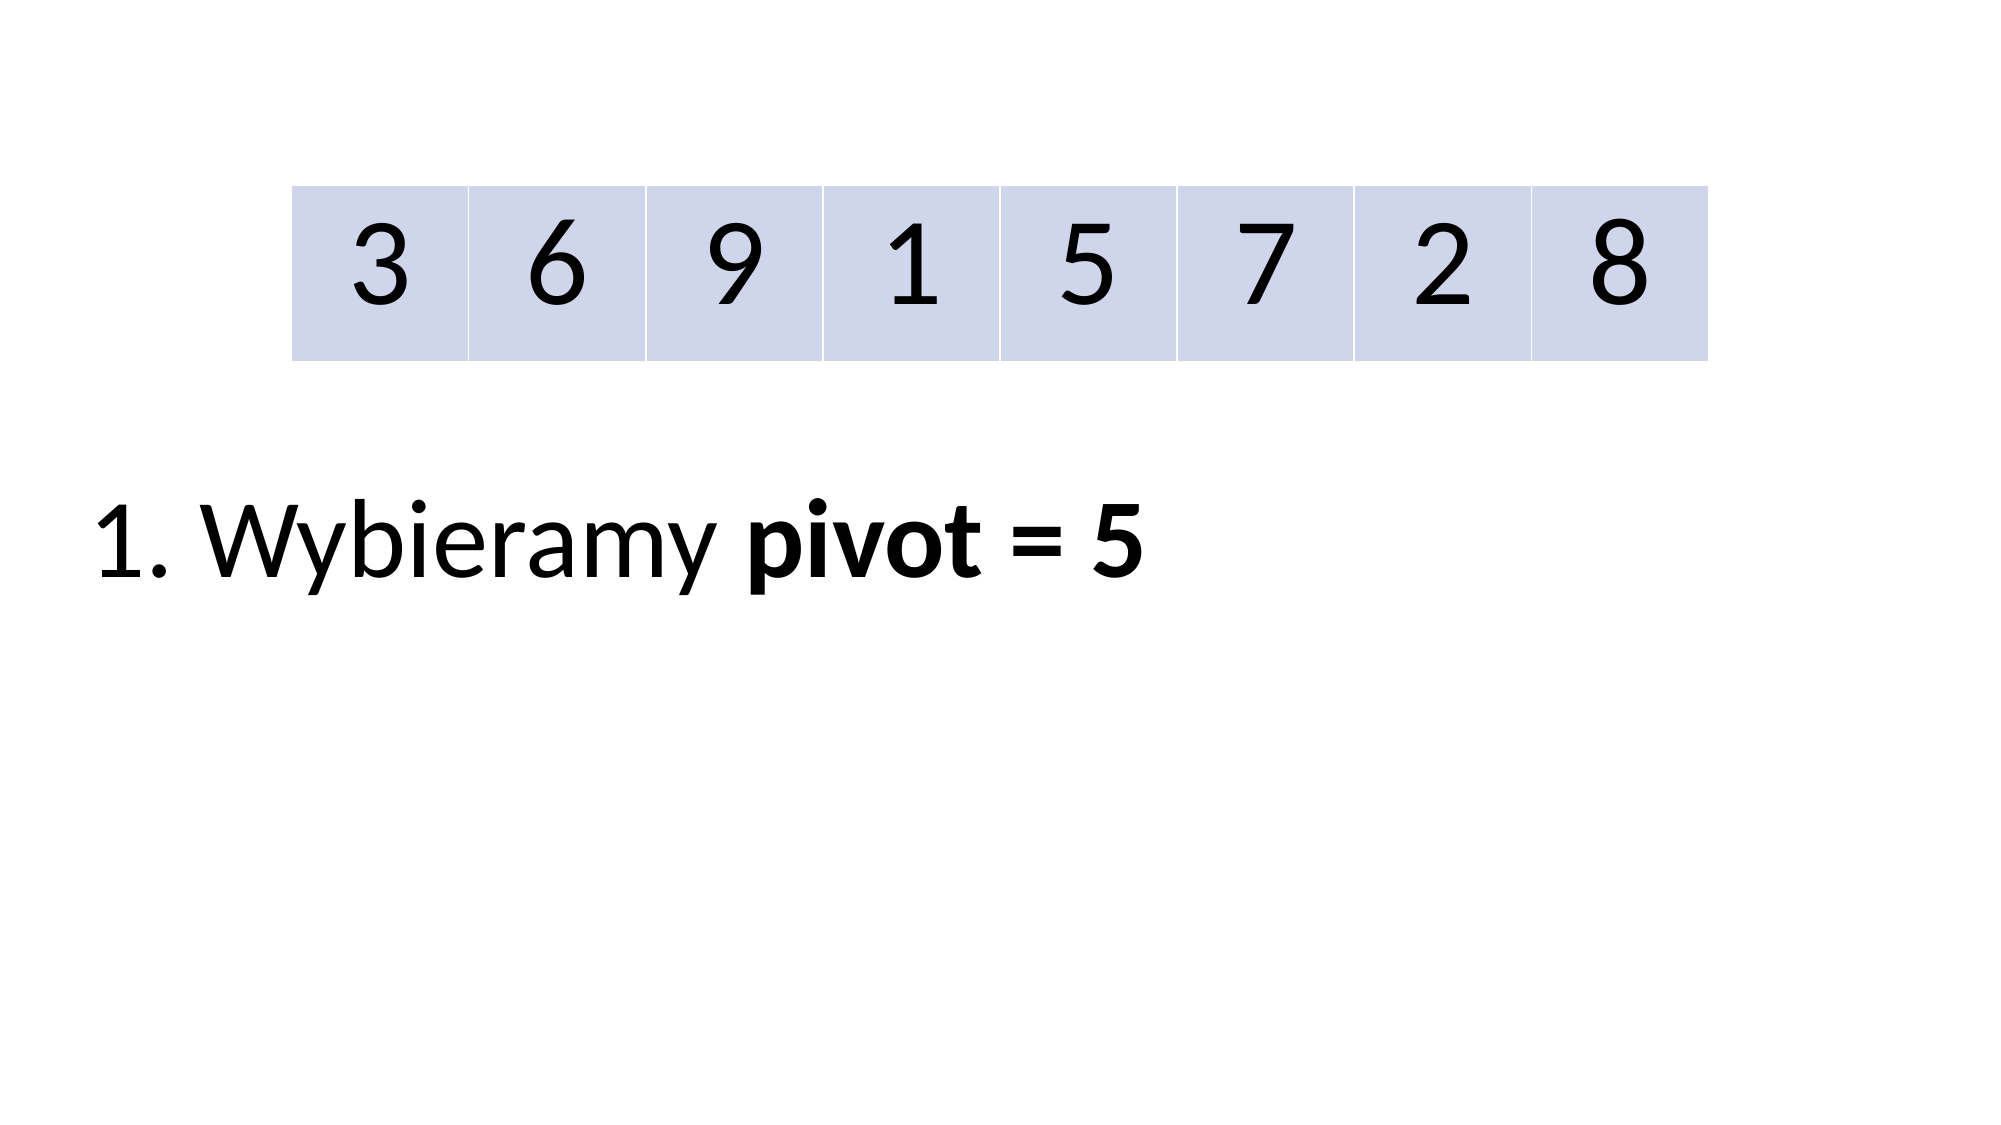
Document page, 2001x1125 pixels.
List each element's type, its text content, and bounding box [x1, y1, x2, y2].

table_header 1 [824, 186, 999, 361]
table_header 6 [469, 186, 645, 361]
table_header 2 [1355, 186, 1531, 361]
table_header 8 [1532, 186, 1708, 361]
table_header 5 [1001, 186, 1176, 361]
table_header 7 [1178, 186, 1353, 361]
table_header 9 [647, 186, 822, 361]
table_header 3 [292, 186, 468, 361]
text_box 1. Wybieramy pivot = 5 [74, 457, 1709, 608]
